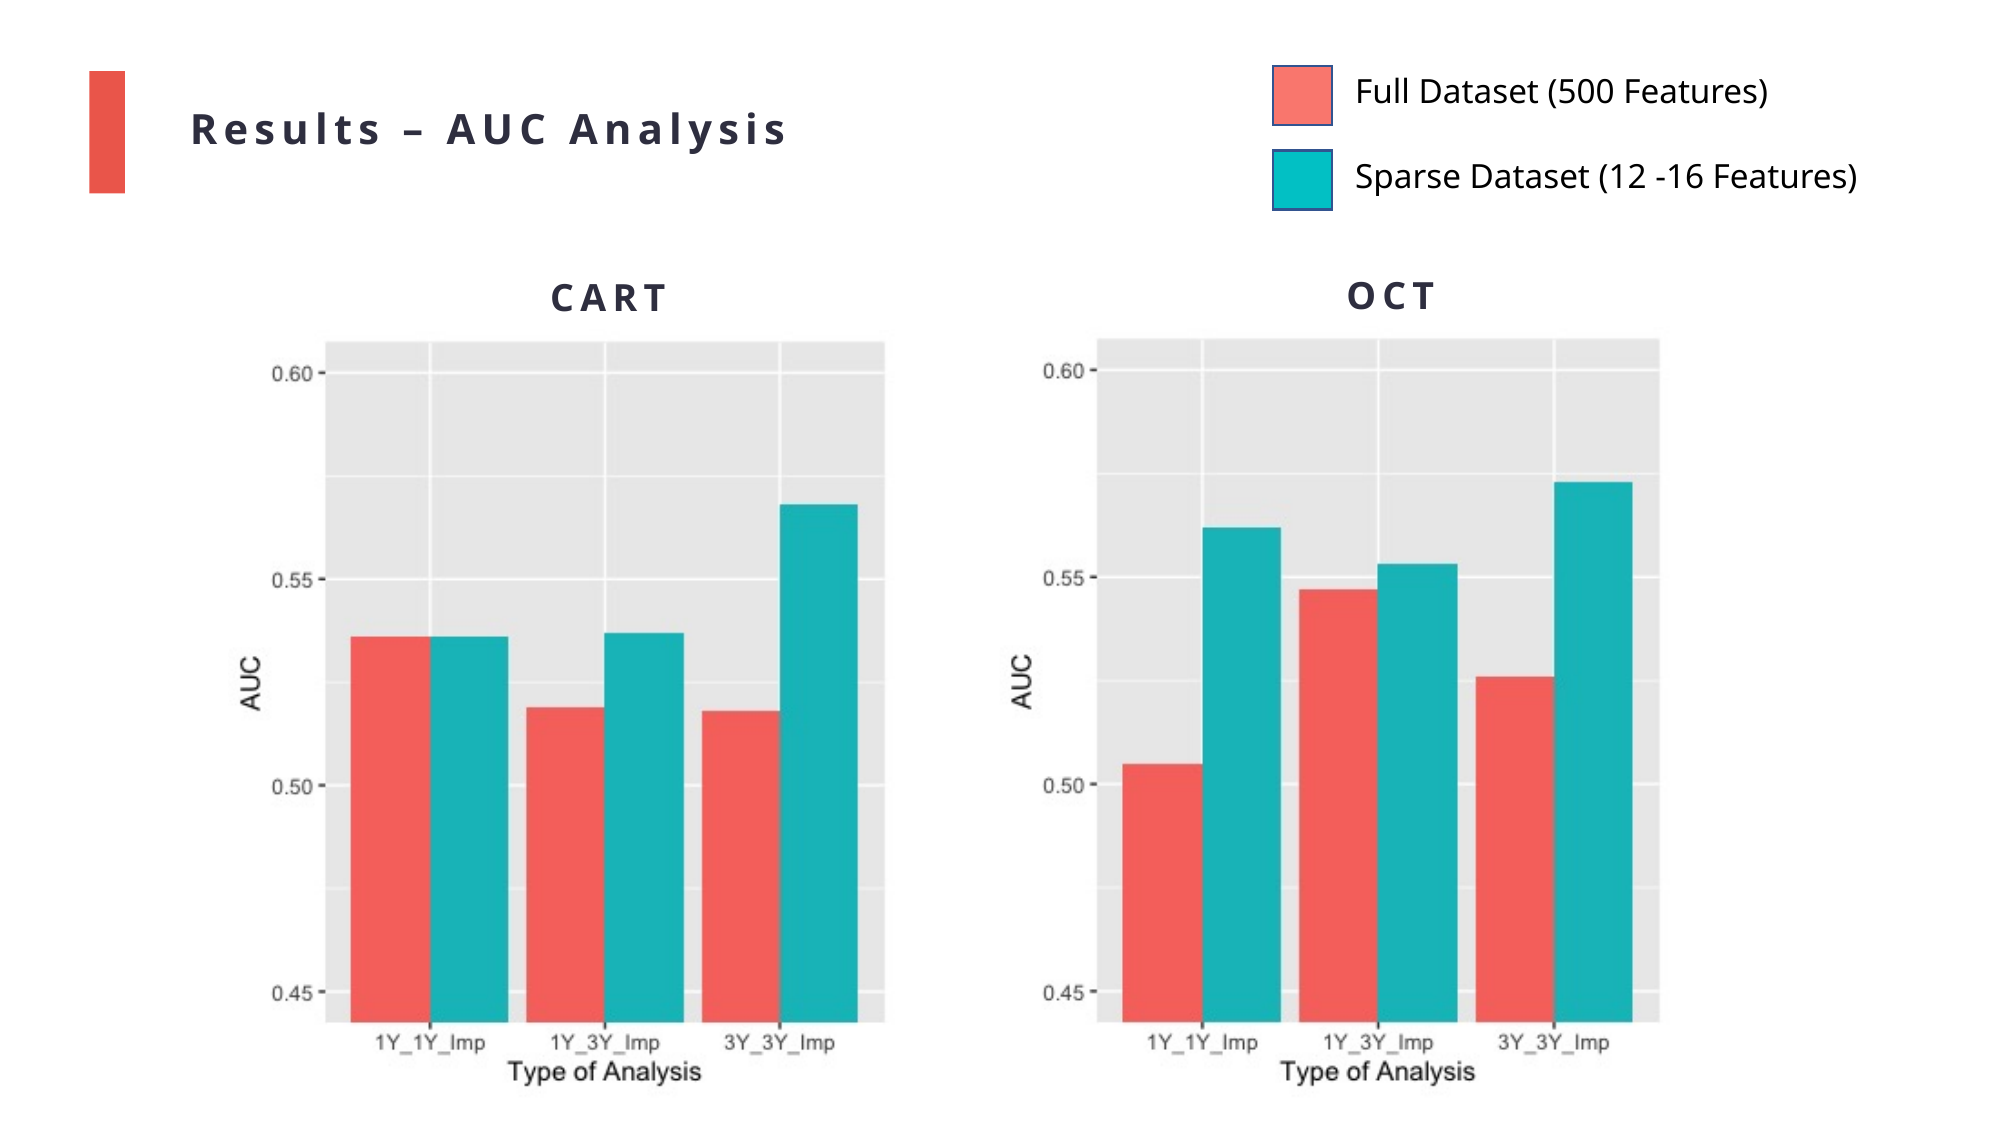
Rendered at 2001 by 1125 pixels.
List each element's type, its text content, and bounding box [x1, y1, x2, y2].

text_box OCT [1241, 265, 1539, 325]
text_box [1272, 65, 1333, 71]
picture [228, 329, 902, 1099]
text_box Full Dataset (500 Features) [1340, 63, 2000, 118]
text_box CART [459, 266, 757, 327]
picture [999, 326, 1677, 1099]
text_box [1272, 194, 1333, 211]
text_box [89, 71, 1391, 194]
text_box Sparse Dataset (12 -16 Features) [1340, 147, 2000, 203]
